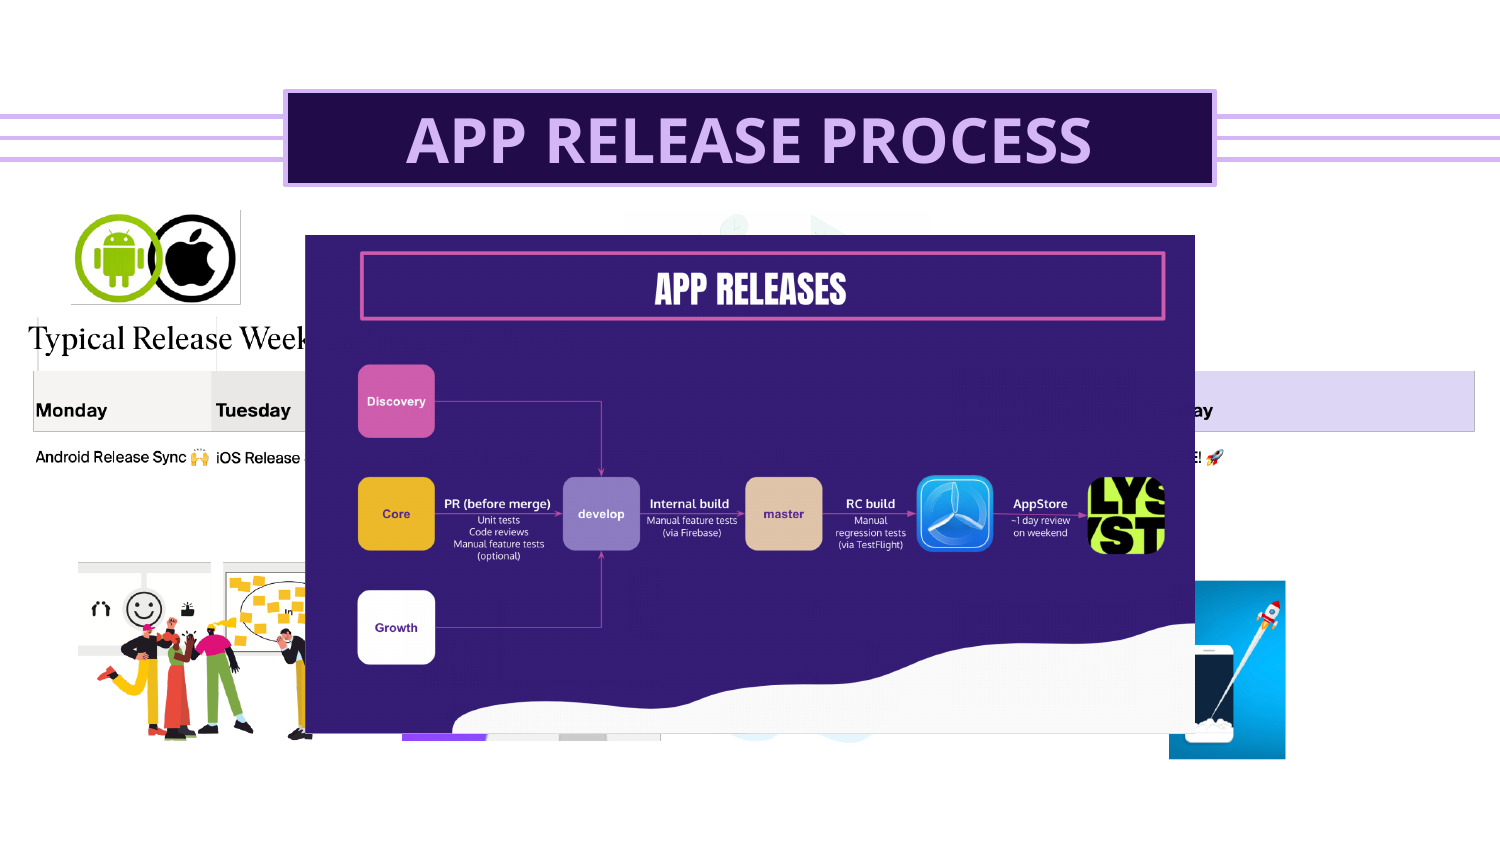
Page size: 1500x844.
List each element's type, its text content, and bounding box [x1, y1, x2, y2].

picture [24, 209, 1476, 760]
title APP RELEASE PROCESS [283, 89, 1217, 187]
